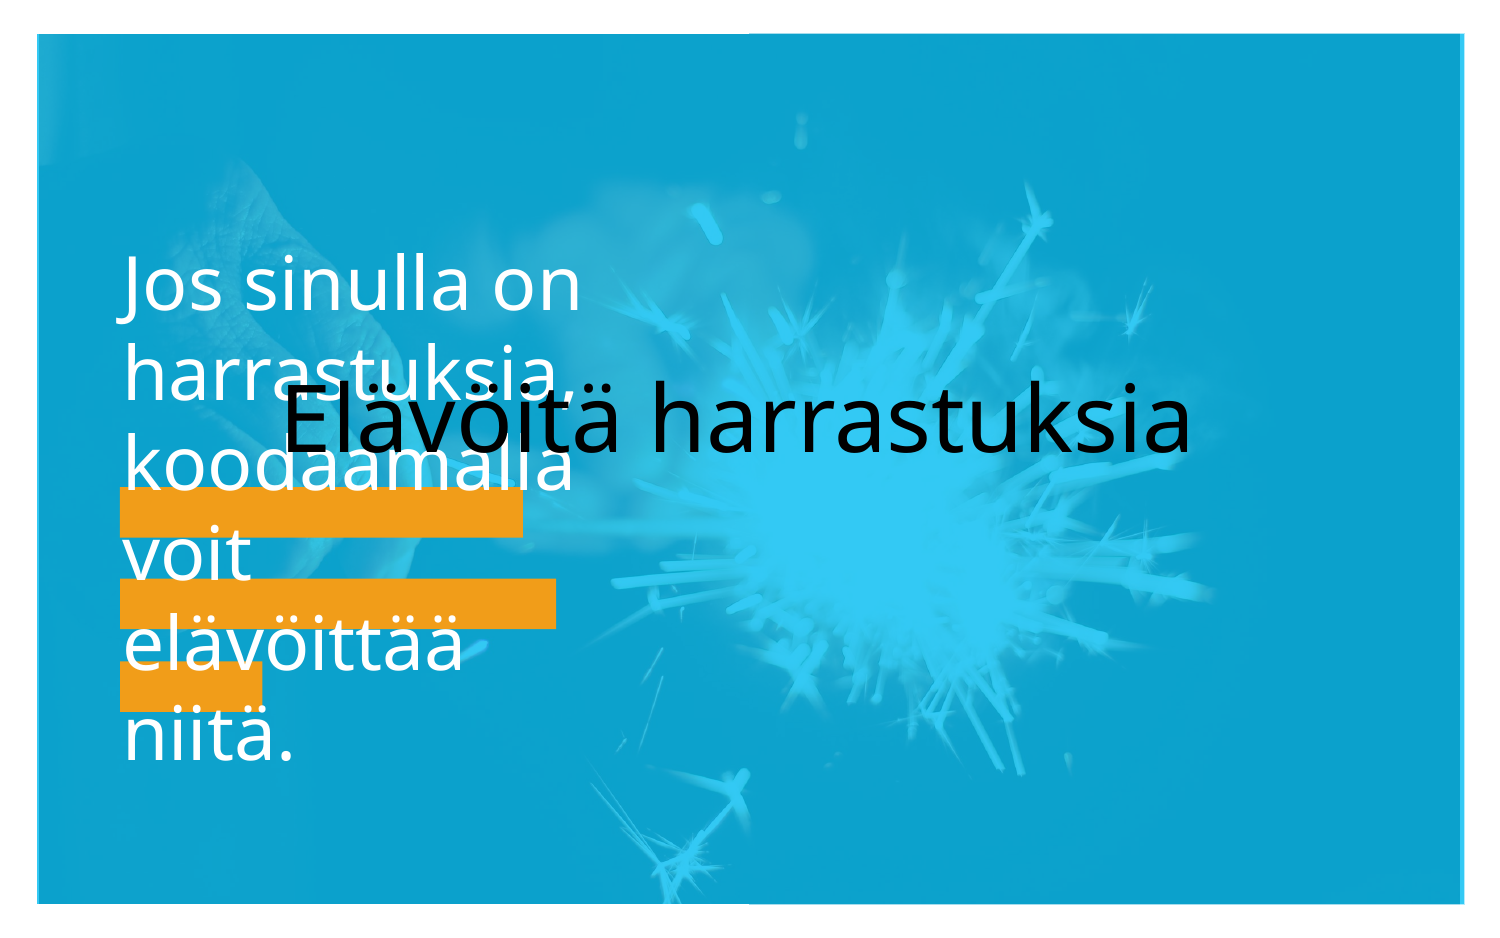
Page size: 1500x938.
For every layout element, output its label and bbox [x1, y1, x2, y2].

text_box [119, 487, 557, 712]
picture [1, 0, 1498, 938]
